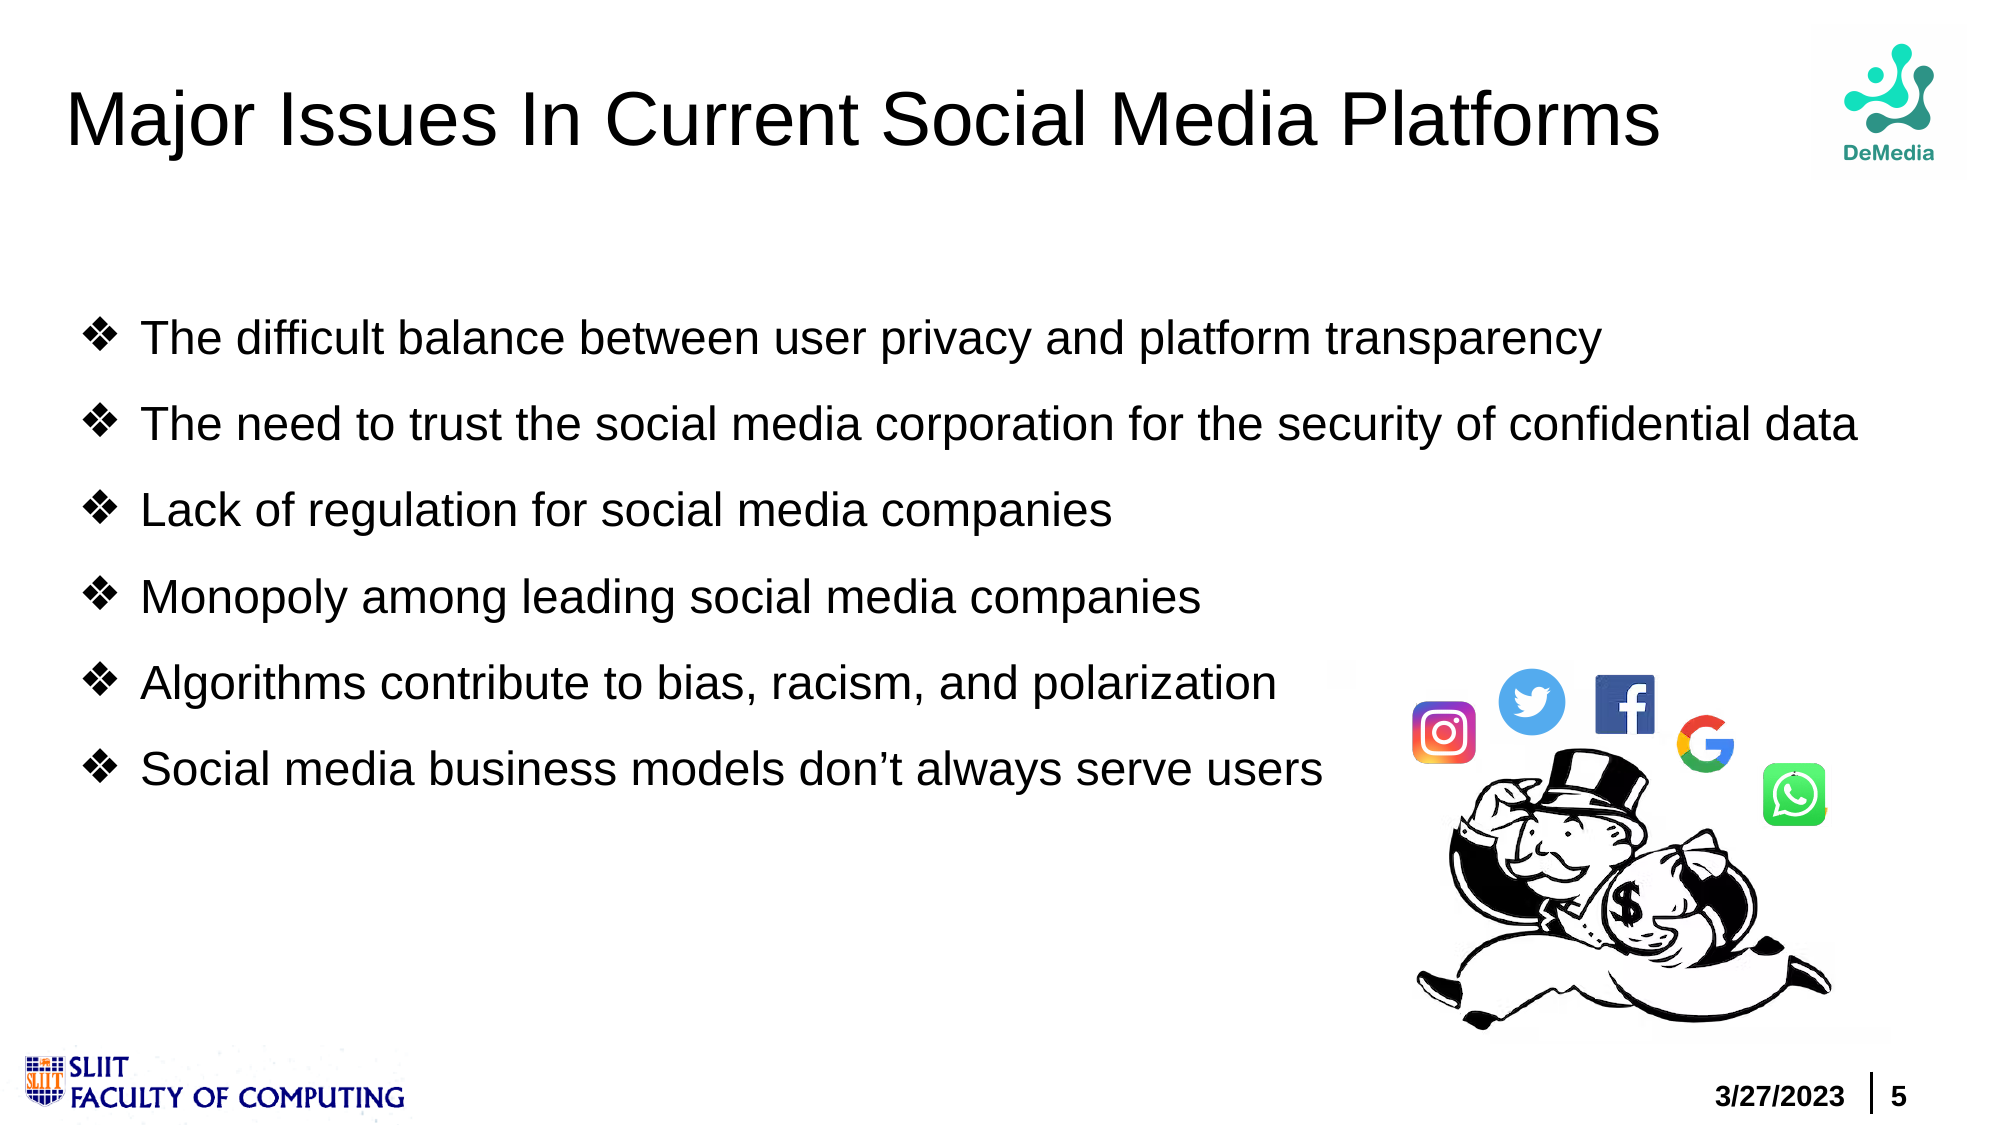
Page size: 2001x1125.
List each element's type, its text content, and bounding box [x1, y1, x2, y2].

picture [1811, 24, 1967, 180]
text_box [1327, 659, 1891, 1044]
title Major Issues In Current Social Media Platforms [50, 50, 1715, 180]
list The difficult balance between user privacy and platform transparency The need to trust the social media corporation for the security of confidential data Lack of regulation for social media companies Monopoly among leading social media companies Algorithms contribute to bias, racism, and polarization Social media business models don’t always serve users [50, 269, 1967, 823]
picture [0, 1045, 413, 1125]
